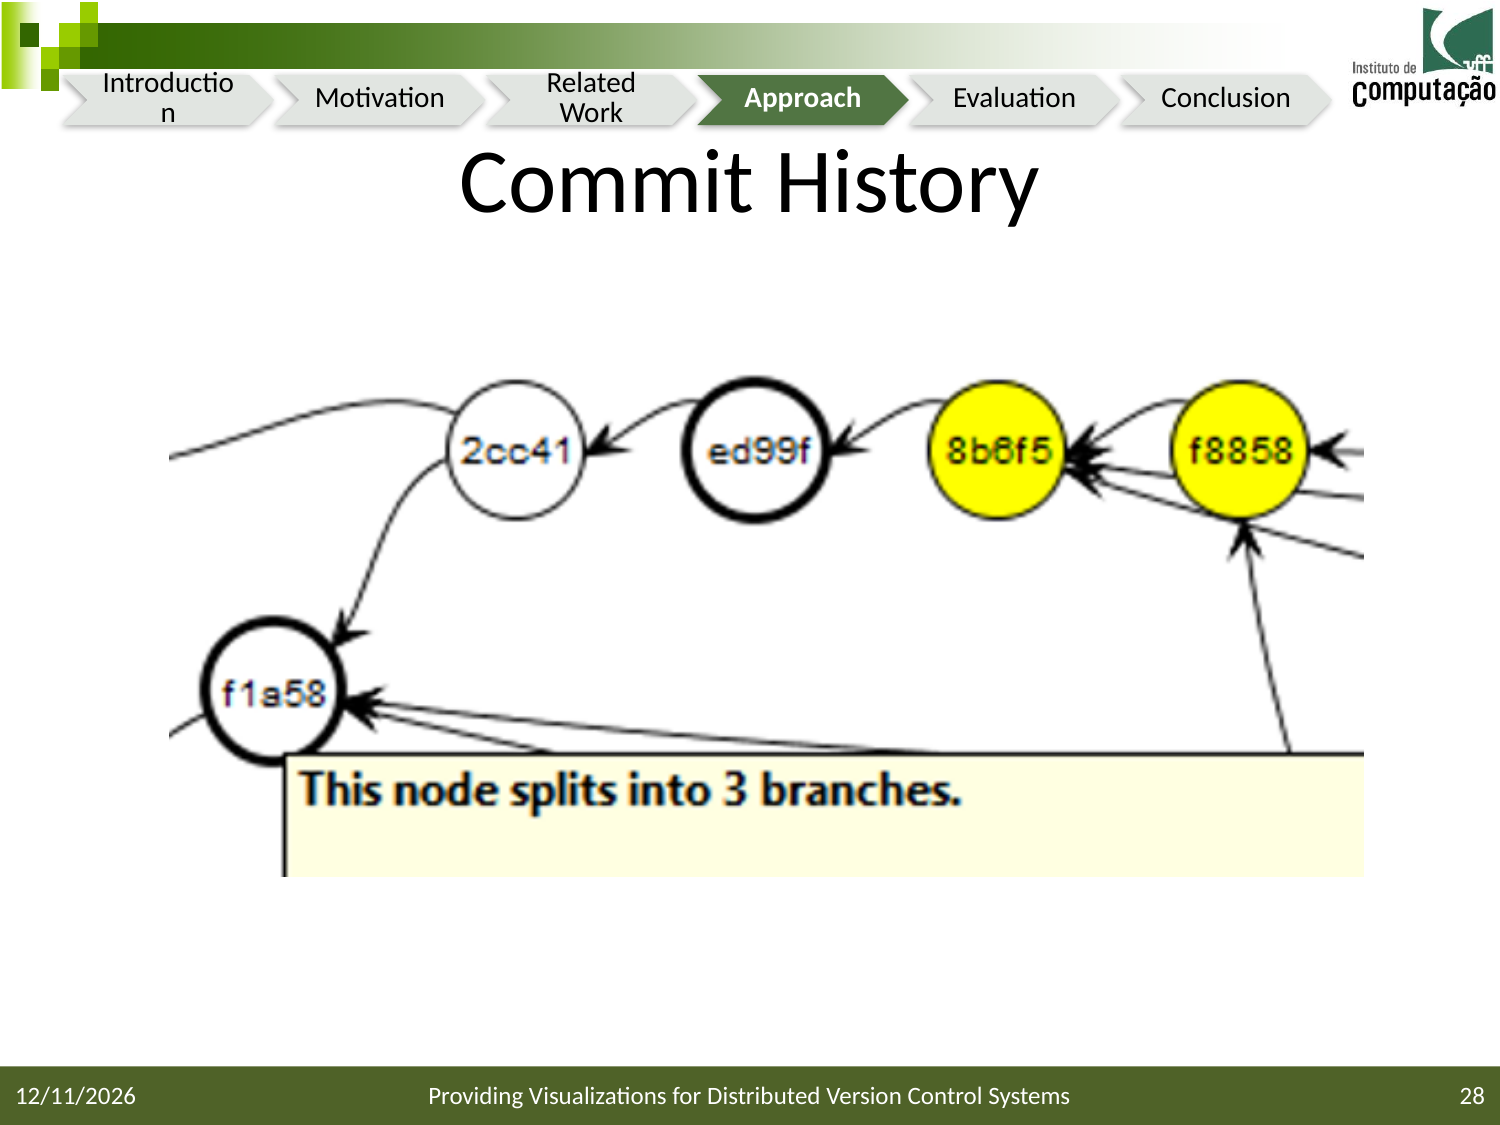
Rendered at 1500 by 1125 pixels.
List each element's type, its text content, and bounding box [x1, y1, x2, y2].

picture [168, 296, 1365, 877]
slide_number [0, 1065, 350, 1125]
footer Providing Visualizations for Distributed Version Control Systems [362, 1065, 1138, 1125]
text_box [62, 74, 1333, 126]
slide_number 28 [1149, 1065, 1500, 1125]
title Commit History [23, 82, 1477, 270]
